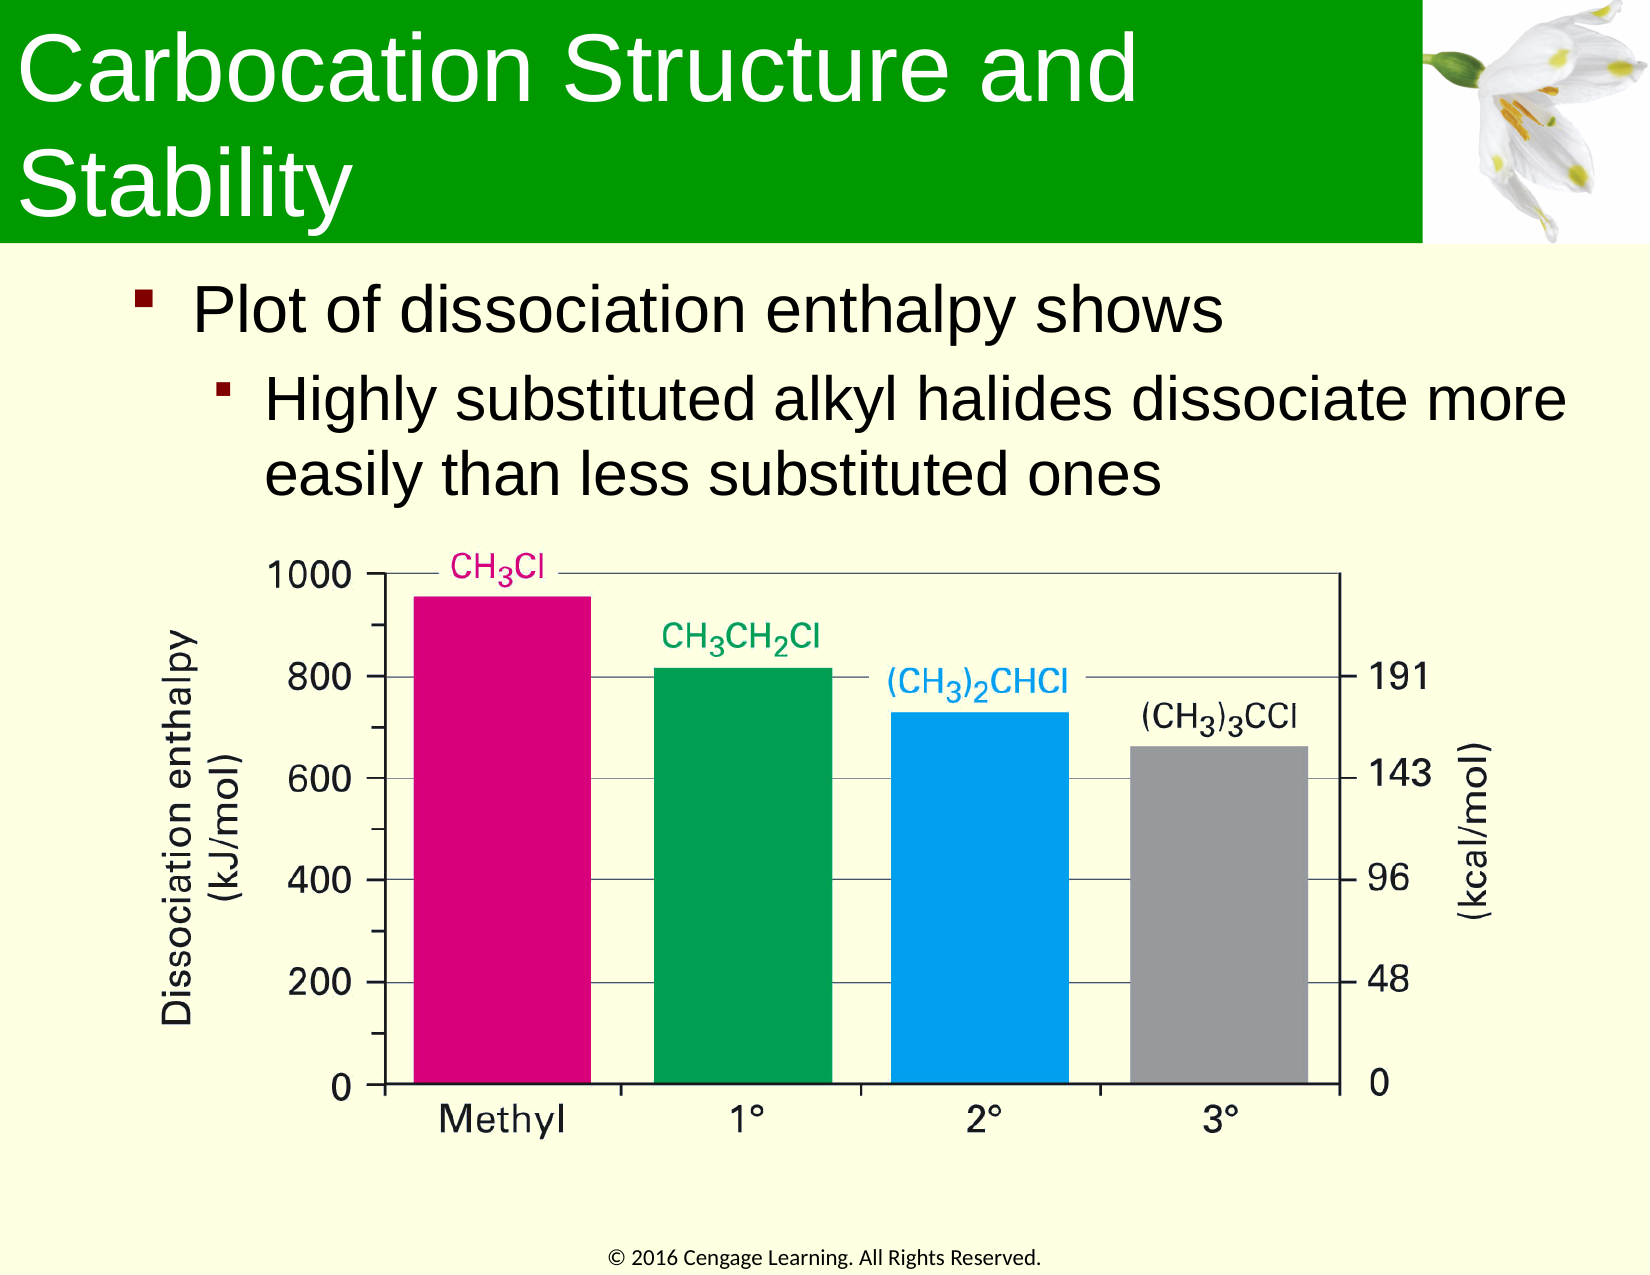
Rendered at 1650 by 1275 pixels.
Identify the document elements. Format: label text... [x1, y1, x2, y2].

title Carbocation Structure and Stability [0, 0, 1417, 241]
picture [131, 530, 1519, 1163]
list Plot of dissociation enthalpy shows Highly substituted alkyl halides dissociate more easily than less substituted ones [113, 257, 1595, 1207]
picture [1422, 0, 1650, 244]
